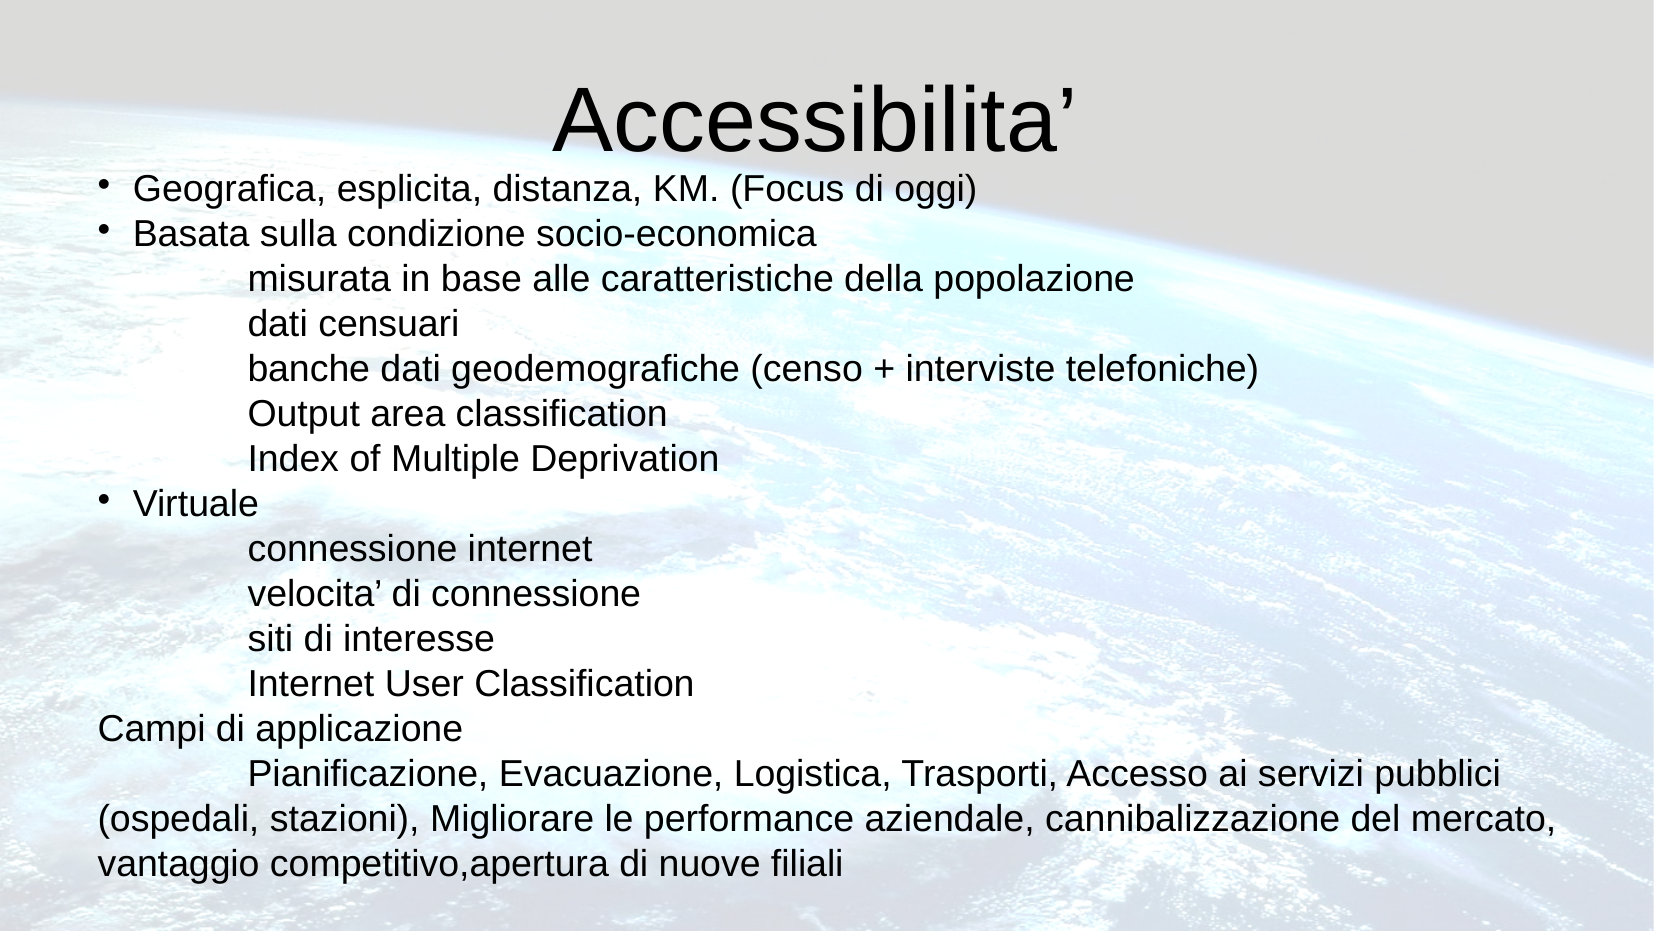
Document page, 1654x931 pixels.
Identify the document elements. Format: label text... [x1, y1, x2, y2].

text_box Accessibilita’ [82, 37, 1571, 156]
text_box Geografica, esplicita, distanza, KM. (Focus di oggi) Basata sulla condizione socio-economica misurata in base alle caratteristiche della popolazione dati censuari banche dati geodemografiche (censo + interviste telefoniche) Output area classification Index of Multiple Deprivation Virtuale connessione internet velocita’ di connessione siti di interesse Internet User Classification Campi di applicazione Pianificazione, Evacuazione, Logistica, Trasporti, Accesso ai servizi pubblici (ospedali, stazioni), Migliorare le performance aziendale, cannibalizzazione del mercato, vantaggio competitivo,apertura di nuove filiali [82, 156, 1606, 931]
picture [0, 0, 1654, 931]
